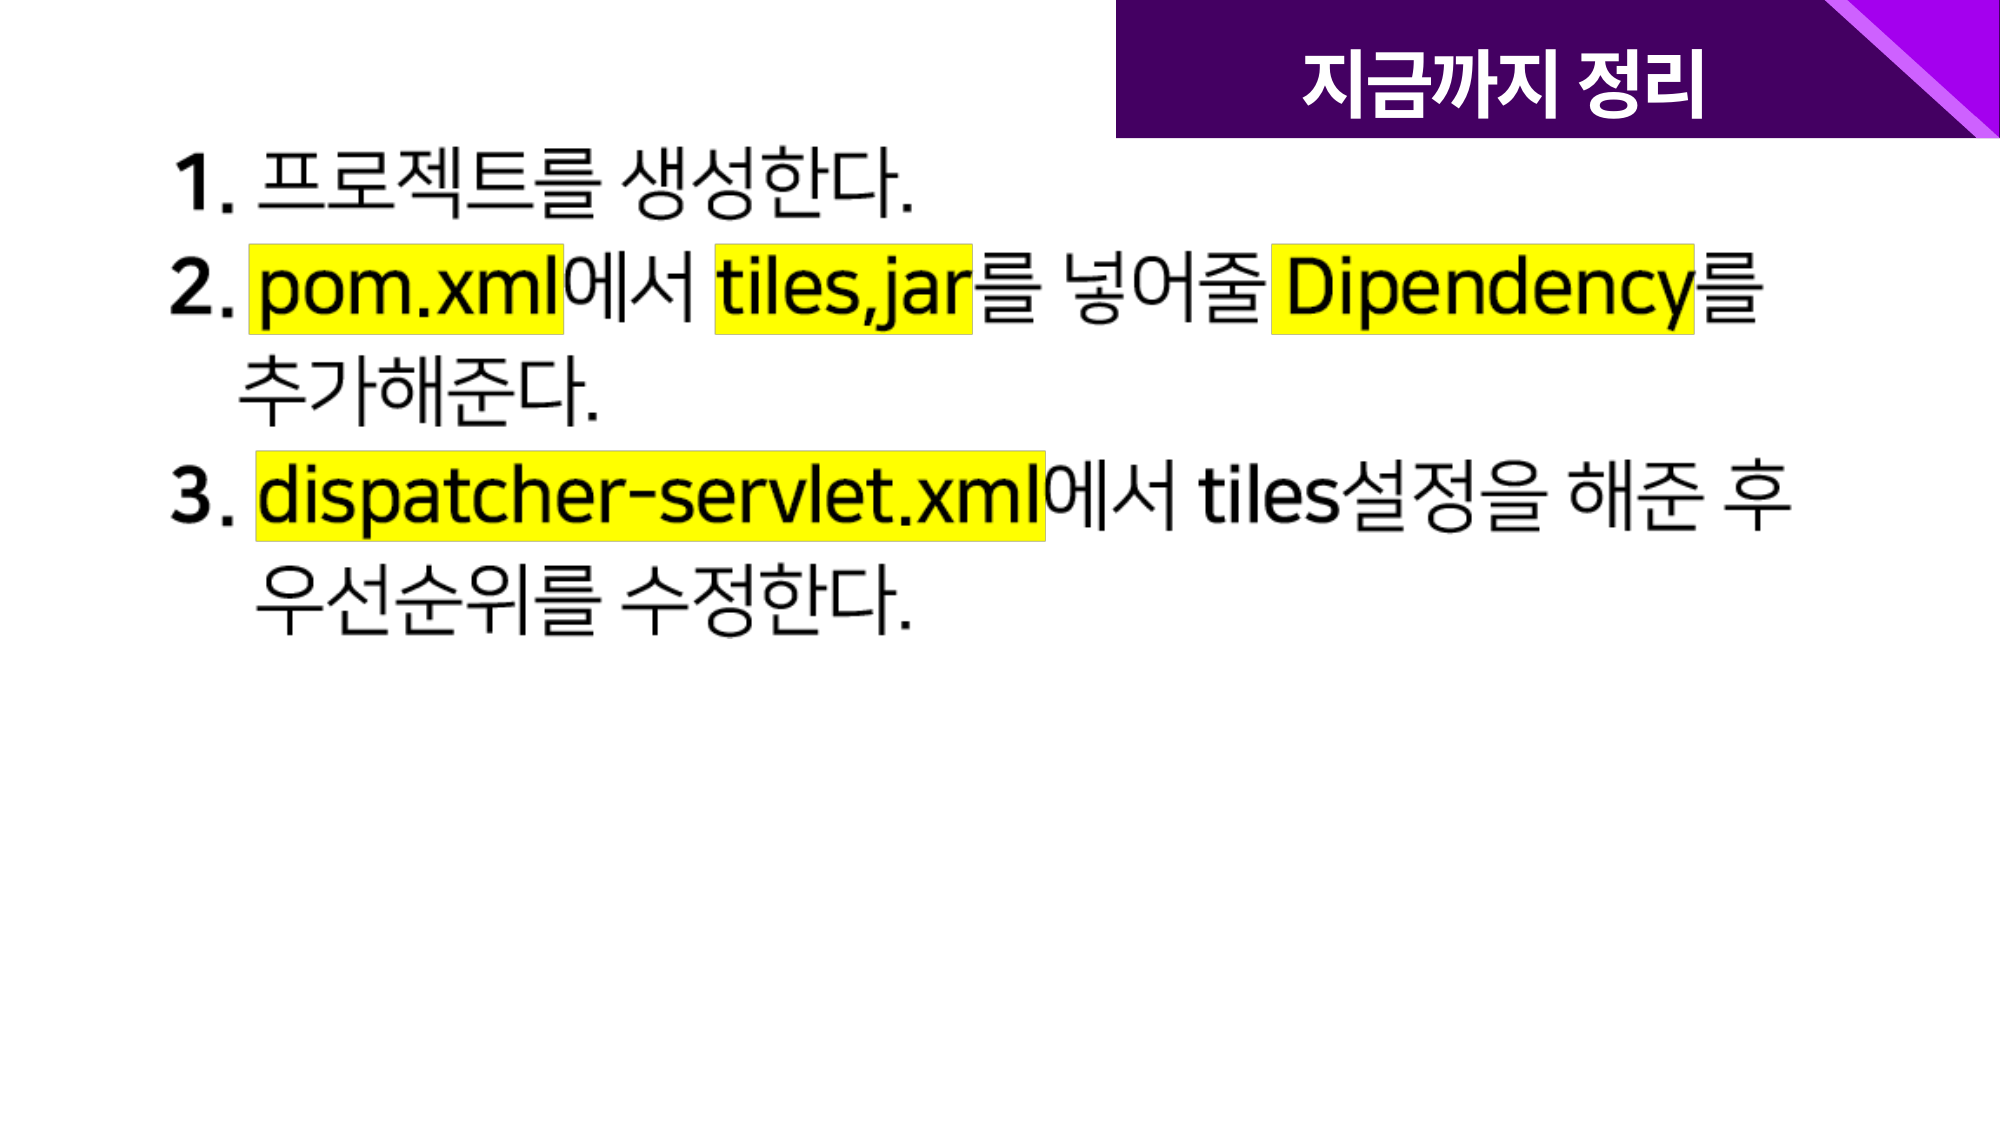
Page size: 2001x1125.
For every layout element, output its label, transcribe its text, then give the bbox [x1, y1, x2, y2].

text_box [1115, 0, 1823, 137]
picture [65, 137, 1912, 640]
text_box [1823, 0, 2000, 139]
text_box 지금까지 정리 [1285, 0, 1726, 136]
